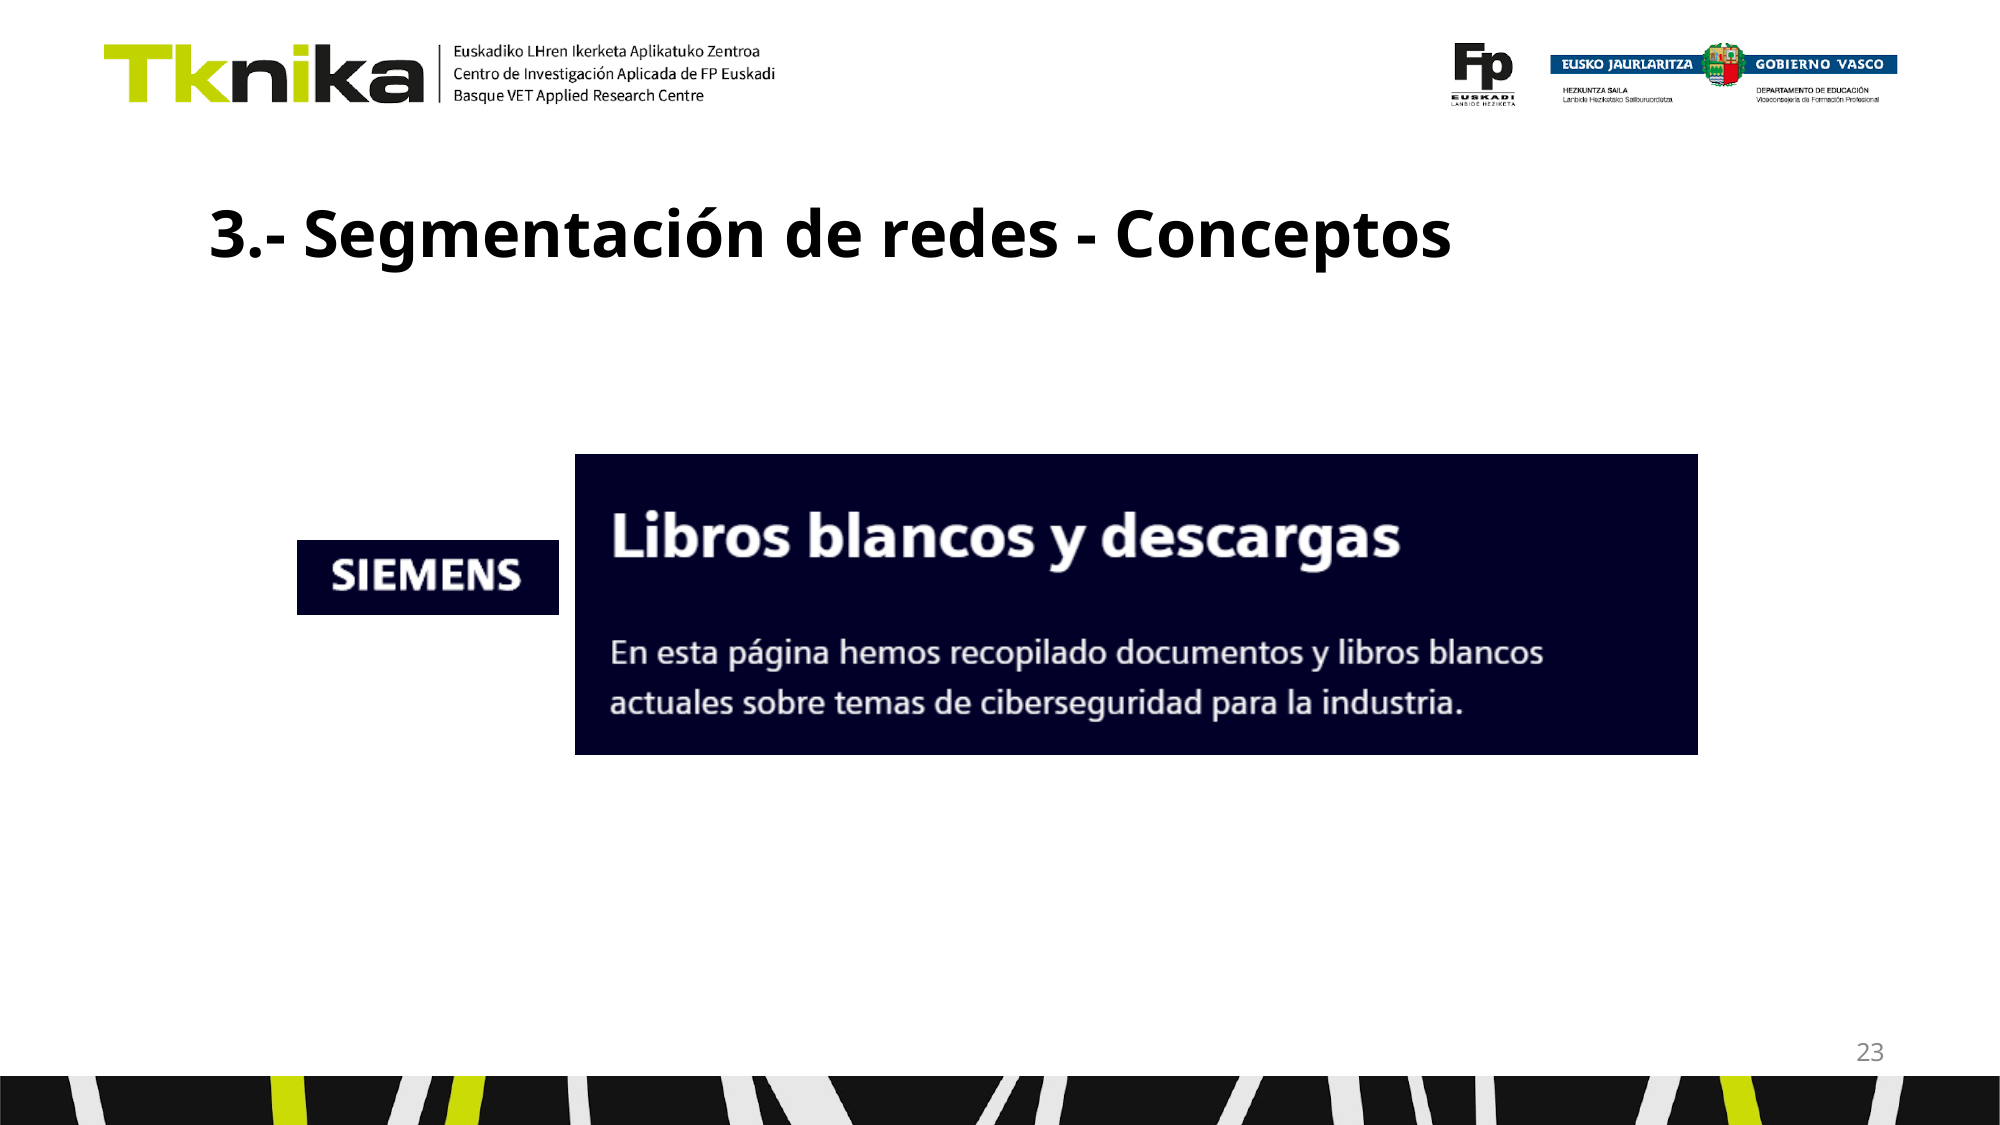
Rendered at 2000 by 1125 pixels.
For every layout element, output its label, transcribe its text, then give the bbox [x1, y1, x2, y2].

title 3.- Segmentación de redes - Conceptos [130, 184, 1534, 279]
slide_number ‹#› [1433, 1023, 1900, 1084]
picture [102, 42, 1898, 106]
picture [0, 1076, 2000, 1125]
picture [575, 454, 1698, 755]
picture [297, 540, 559, 615]
